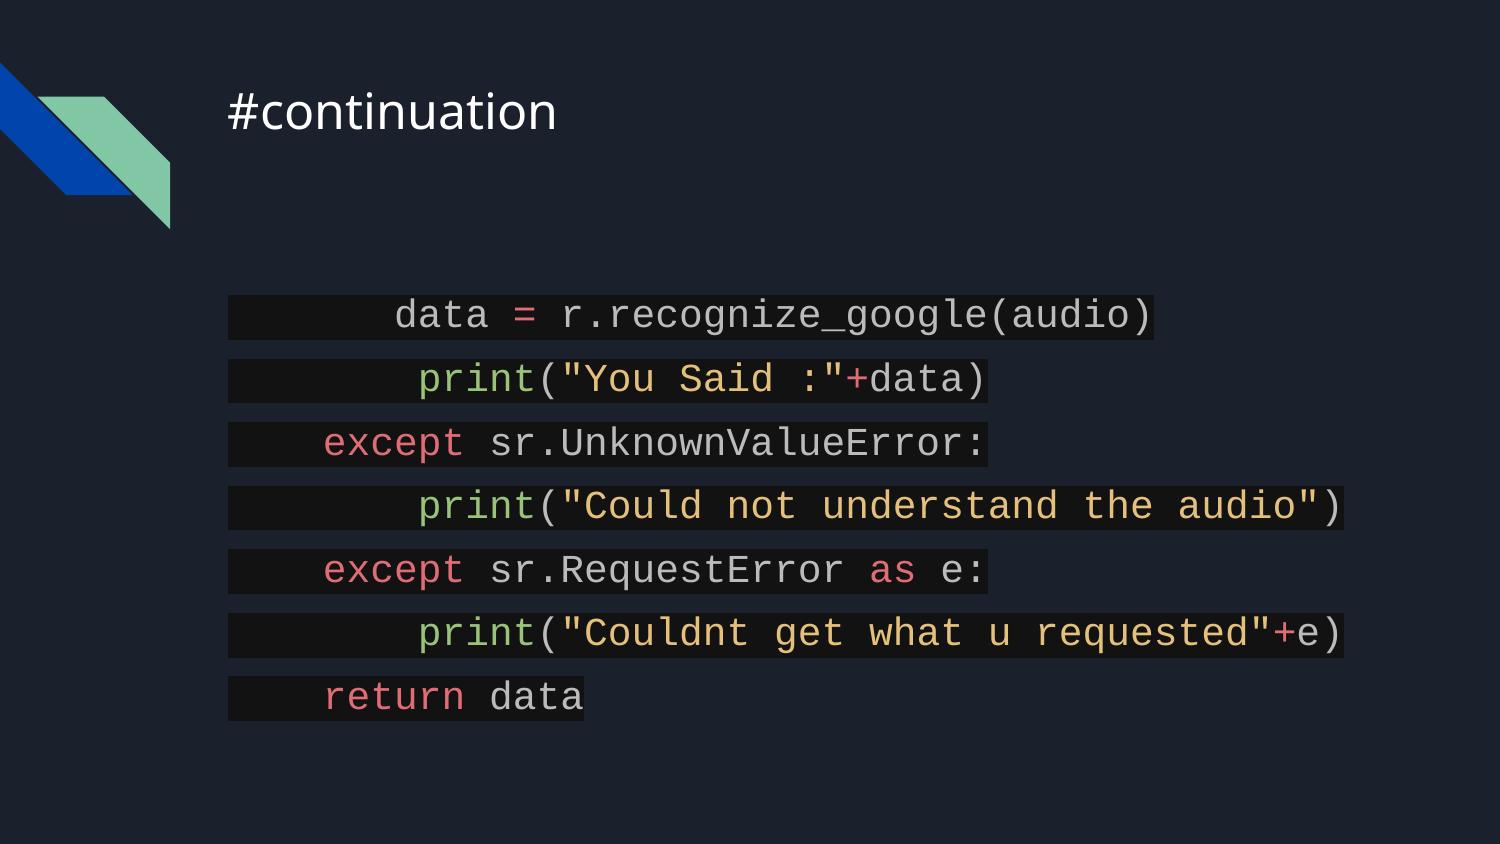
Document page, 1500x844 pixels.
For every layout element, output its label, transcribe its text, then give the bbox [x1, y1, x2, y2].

list data = r.recognize_google(audio) print("You Said :"+data) except sr.UnknownValueError: print("Could not understand the audio") except sr.RequestError as e: print("Couldnt get what u requested"+e) return data [212, 257, 1368, 735]
title #continuation [212, 64, 1368, 215]
